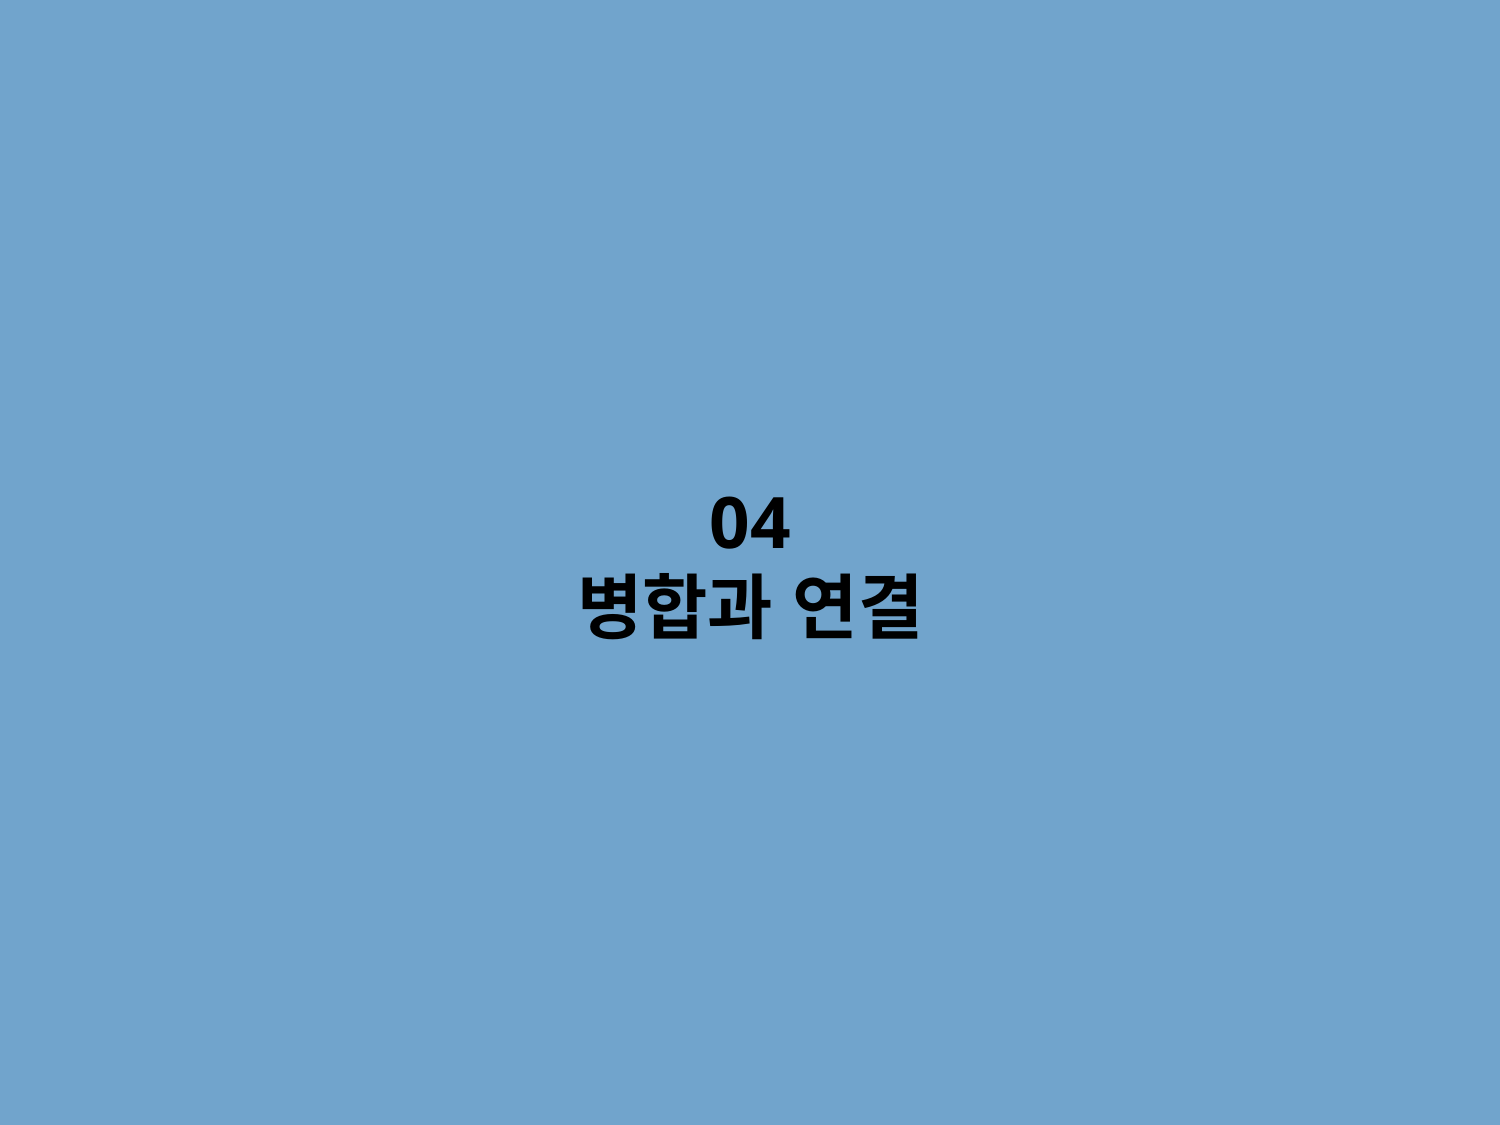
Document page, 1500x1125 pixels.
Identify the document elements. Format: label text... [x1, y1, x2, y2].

title 04 병합과 연결 [75, 468, 1426, 657]
